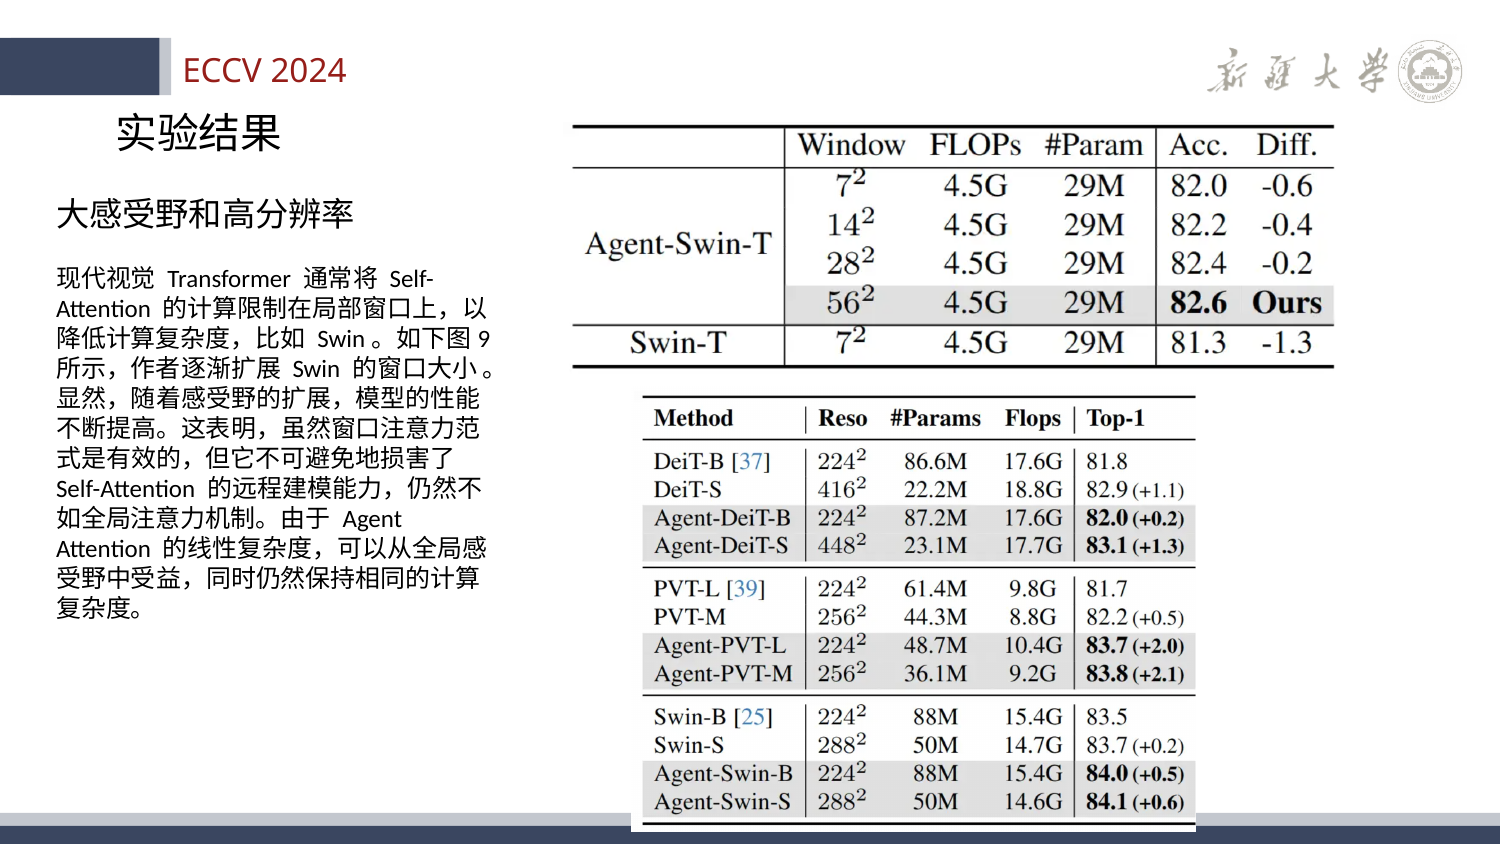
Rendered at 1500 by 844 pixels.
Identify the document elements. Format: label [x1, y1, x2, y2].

text_box [0, 34, 1500, 844]
picture [560, 109, 1408, 376]
picture [631, 386, 1196, 832]
